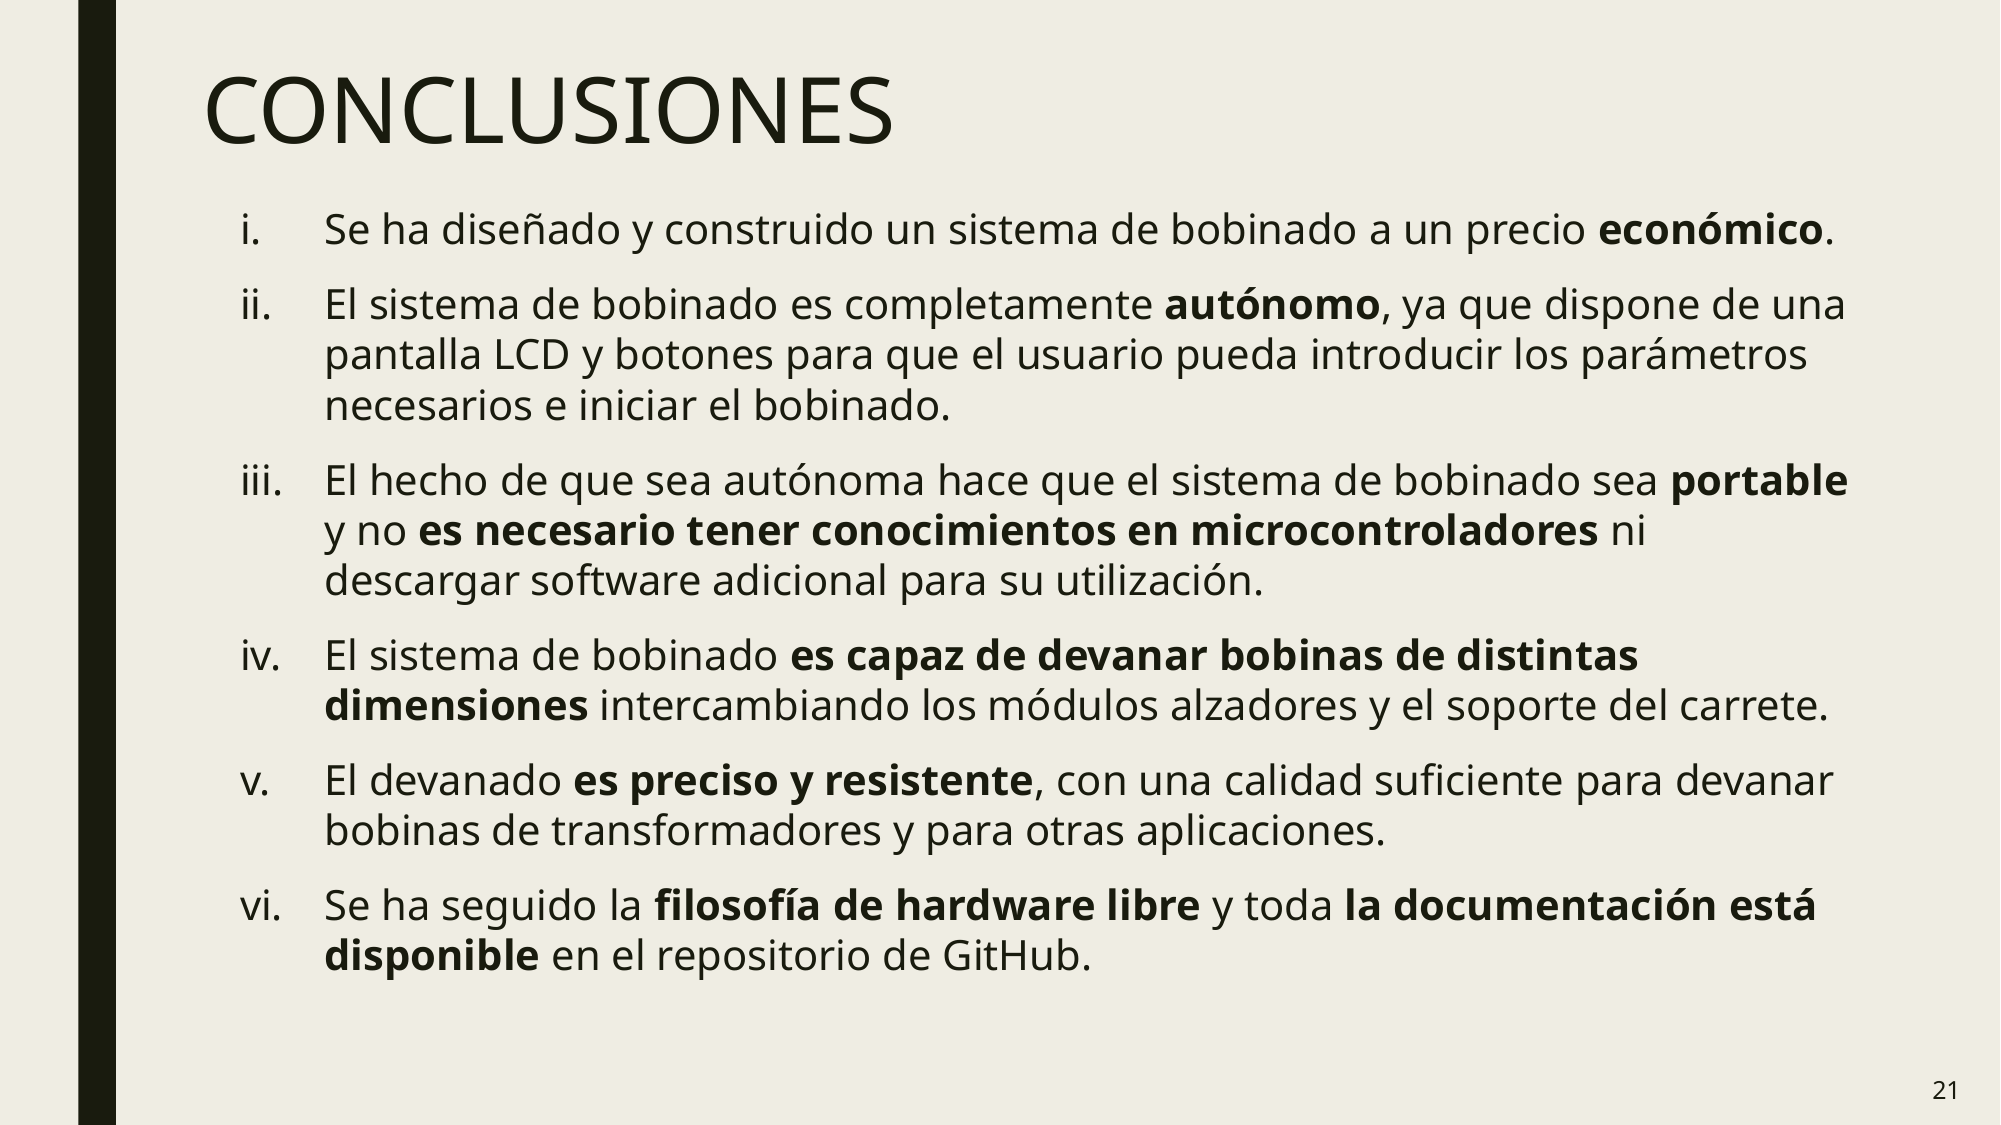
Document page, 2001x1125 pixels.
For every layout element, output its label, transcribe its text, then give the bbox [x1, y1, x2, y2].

list Se ha diseñado y construido un sistema de bobinado a un precio económico. El sistema de bobinado es completamente autónomo, ya que dispone de una pantalla LCD y botones para que el usuario pueda introducir los parámetros necesarios e iniciar el bobinado. El hecho de que sea autónoma hace que el sistema de bobinado sea portable y no es necesario tener conocimientos en microcontroladores ni descargar software adicional para su utilización. El sistema de bobinado es capaz de devanar bobinas de distintas dimensiones intercambiando los módulos alzadores y el soporte del carrete. El devanado es preciso y resistente, con una calidad suficiente para devanar bobinas de transformadores y para otras aplicaciones. Se ha seguido la filosofía de hardware libre y toda la documentación está disponible en el repositorio de GitHub. [225, 195, 1865, 1040]
slide_number 21 [1714, 1058, 1976, 1125]
title CONCLUSIONES [187, 57, 1763, 302]
